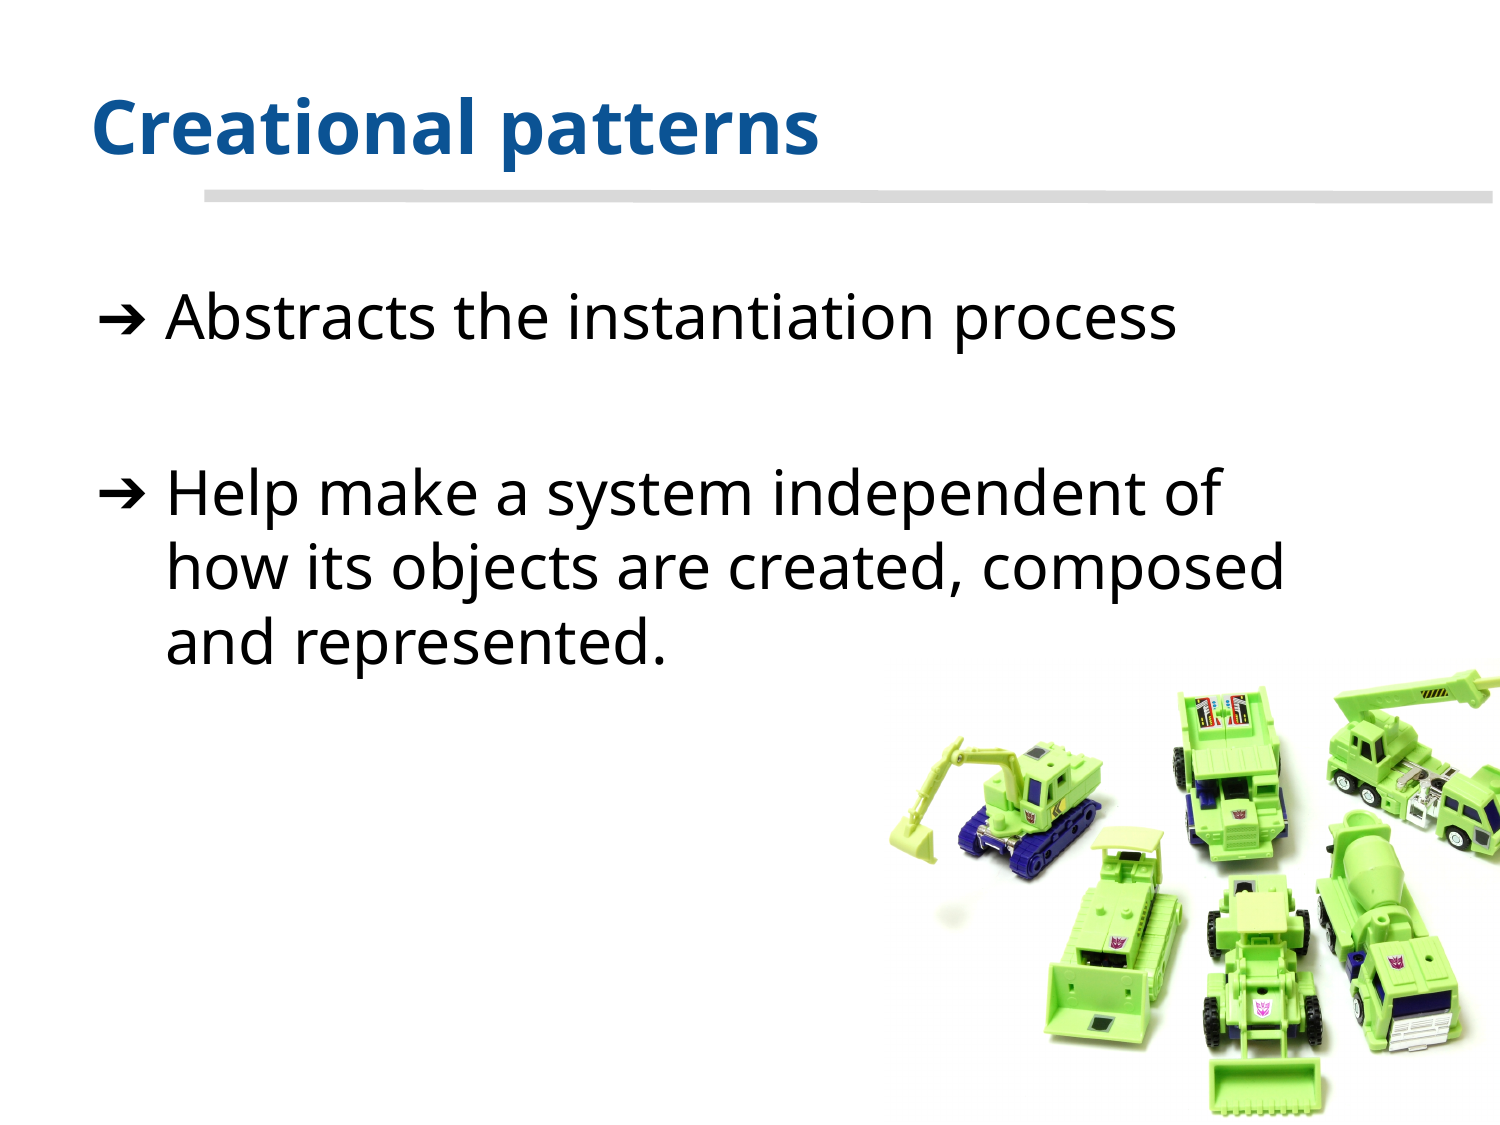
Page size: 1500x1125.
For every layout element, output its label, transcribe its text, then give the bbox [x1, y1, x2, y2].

title Creational patterns [75, 45, 1425, 185]
list Abstracts the instantiation process Help make a system independent of how its objects are created, composed and represented. [75, 262, 1310, 1078]
picture [884, 658, 1500, 1122]
